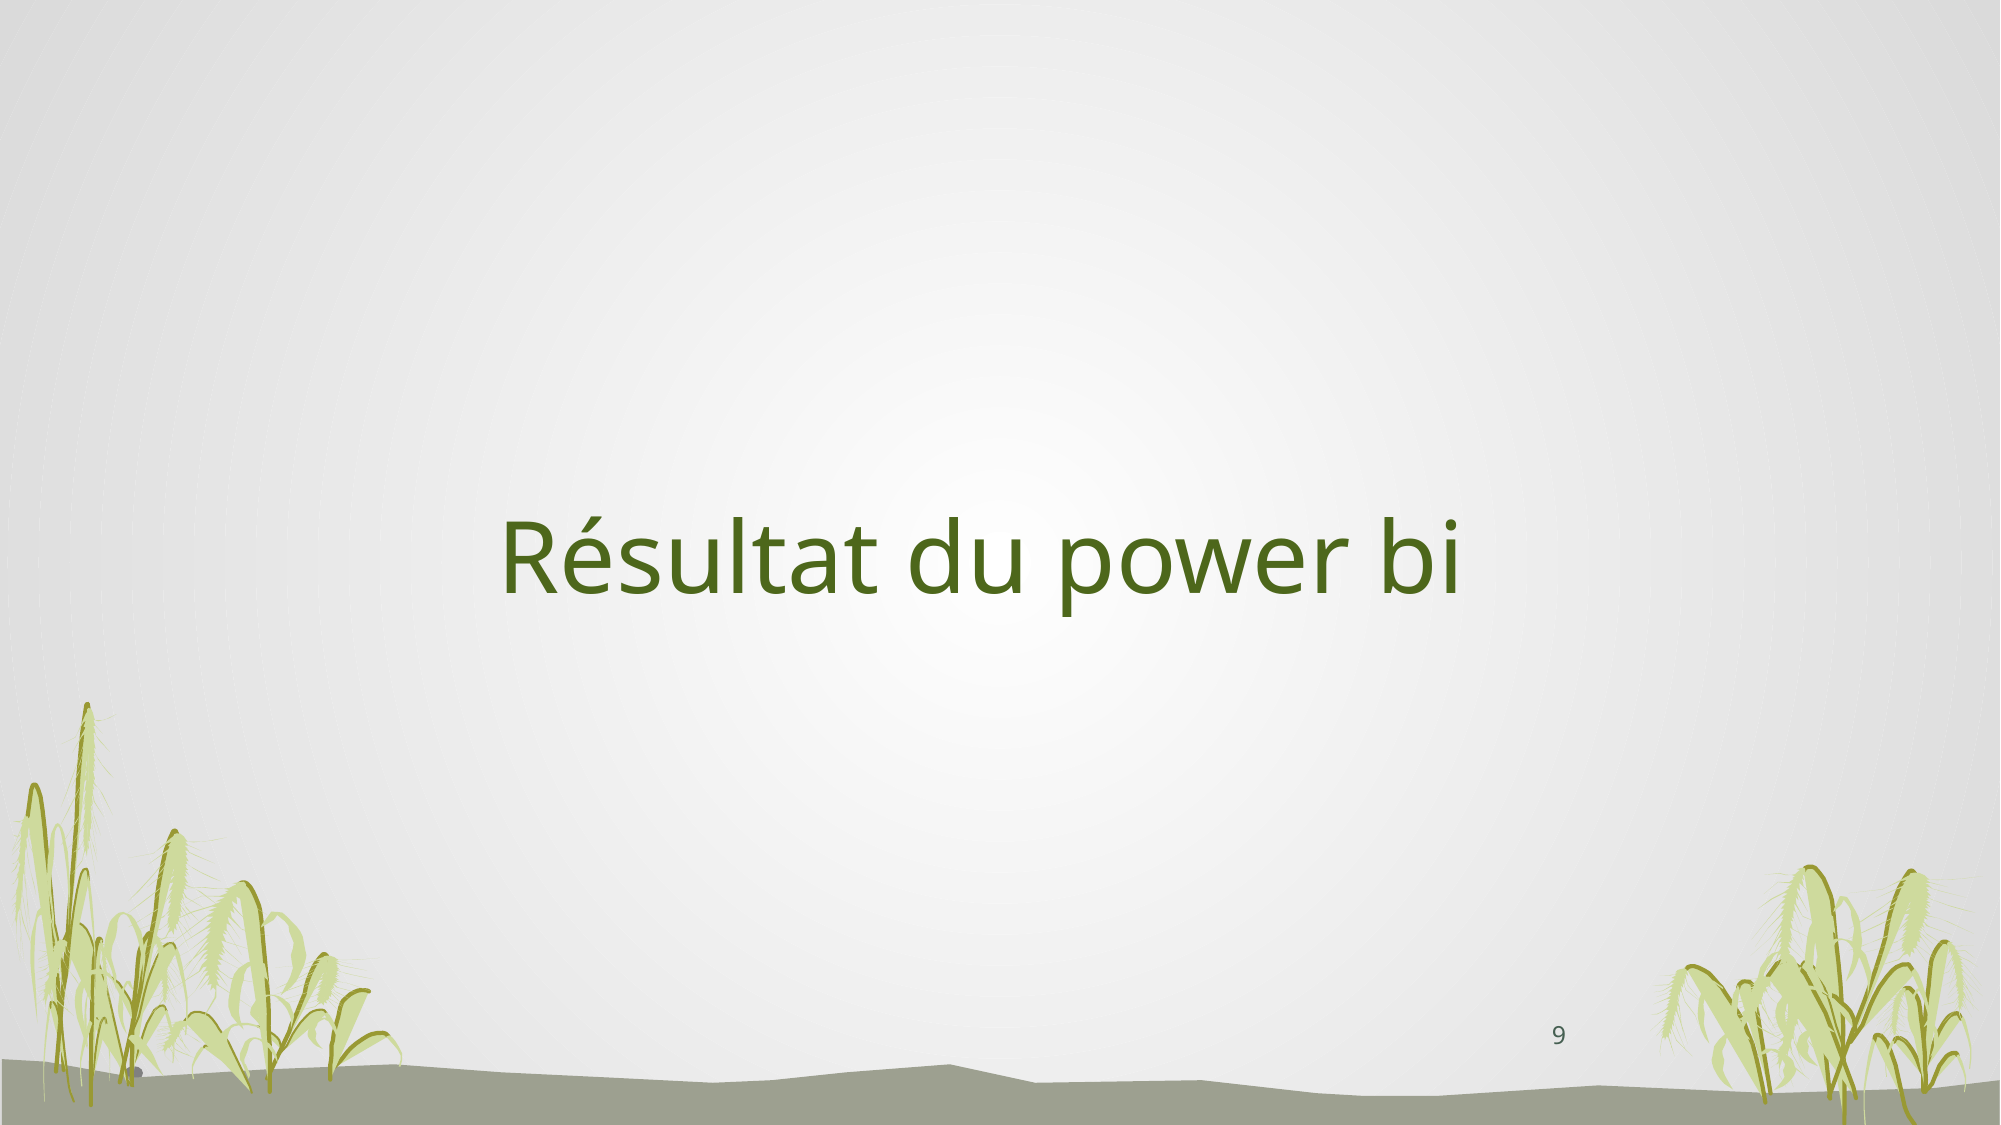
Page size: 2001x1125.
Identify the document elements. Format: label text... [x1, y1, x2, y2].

title Résultat du power bi [432, 476, 1530, 621]
slide_number 9 [1547, 1006, 1671, 1067]
